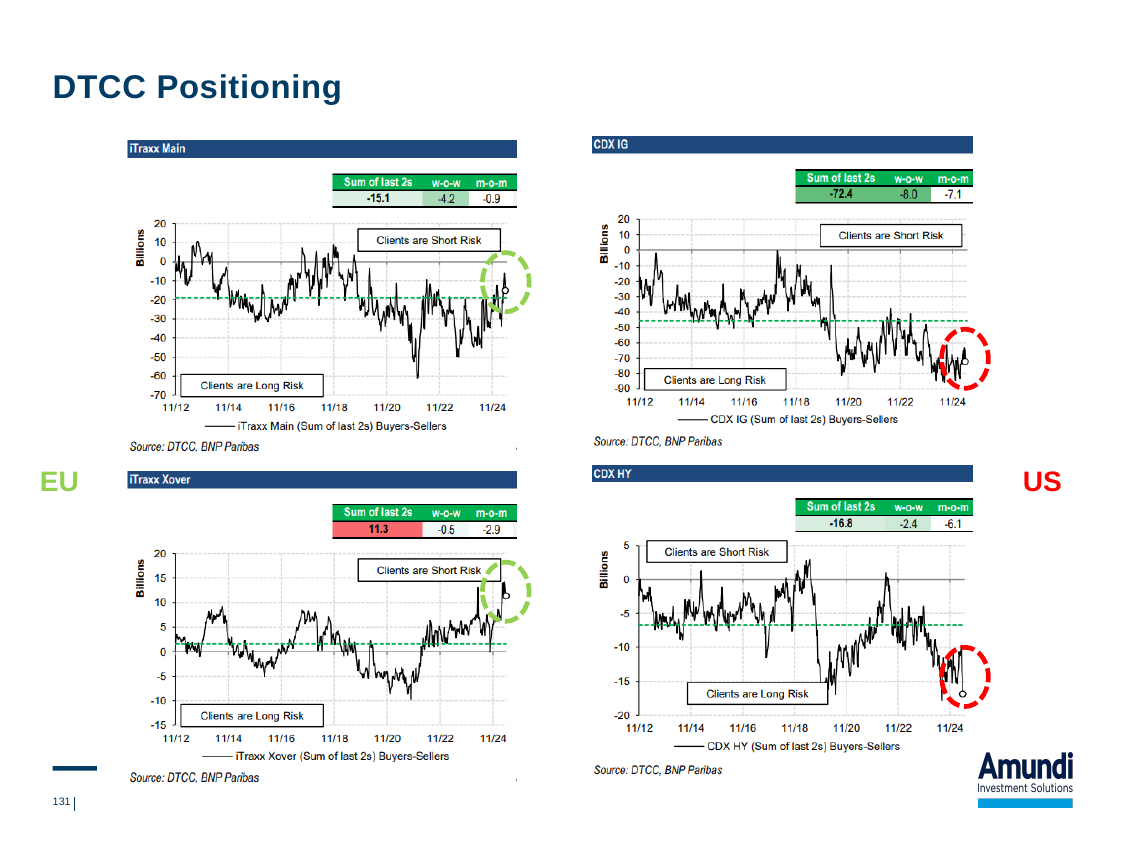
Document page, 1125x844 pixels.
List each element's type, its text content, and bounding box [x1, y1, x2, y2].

text_box US [1008, 455, 1077, 505]
text_box [973, 330, 990, 388]
slide_number 131 [52, 794, 75, 817]
picture [117, 132, 517, 798]
text_box EU [25, 455, 94, 505]
text_box [517, 255, 531, 310]
text_box [517, 564, 531, 619]
title DTCC Positioning [52, 70, 1073, 118]
text_box [973, 648, 990, 706]
picture [978, 752, 1073, 798]
picture [582, 128, 973, 783]
